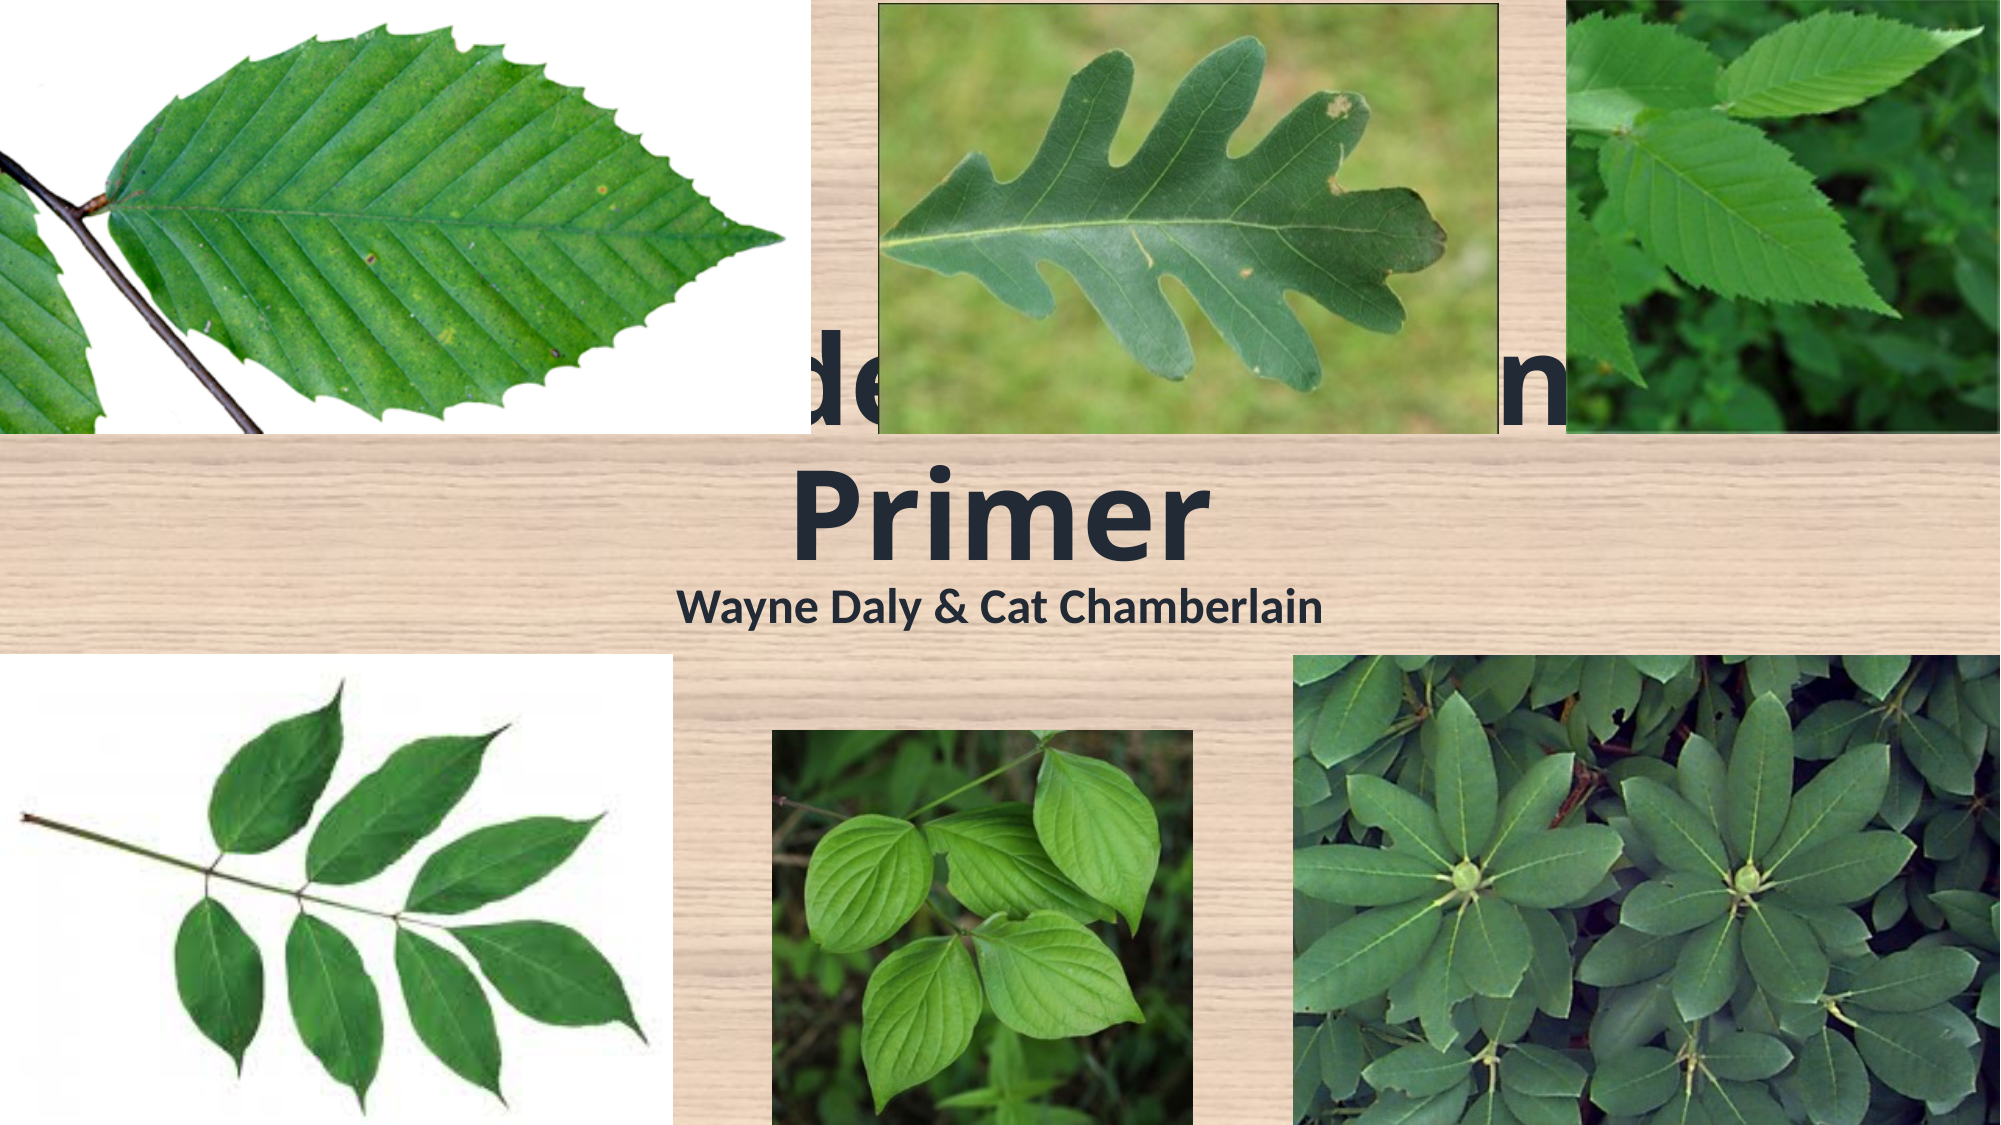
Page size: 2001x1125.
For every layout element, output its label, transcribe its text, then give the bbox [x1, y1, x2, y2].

title Tree Identification Primer [249, 203, 1750, 573]
picture [1293, 655, 2000, 1125]
picture [0, 0, 811, 434]
subtitle Wayne Daly & Cat Chamberlain [249, 573, 1750, 845]
picture [772, 730, 1193, 1125]
picture [1566, 0, 2000, 434]
picture [0, 654, 673, 1125]
picture [878, 2, 1499, 434]
